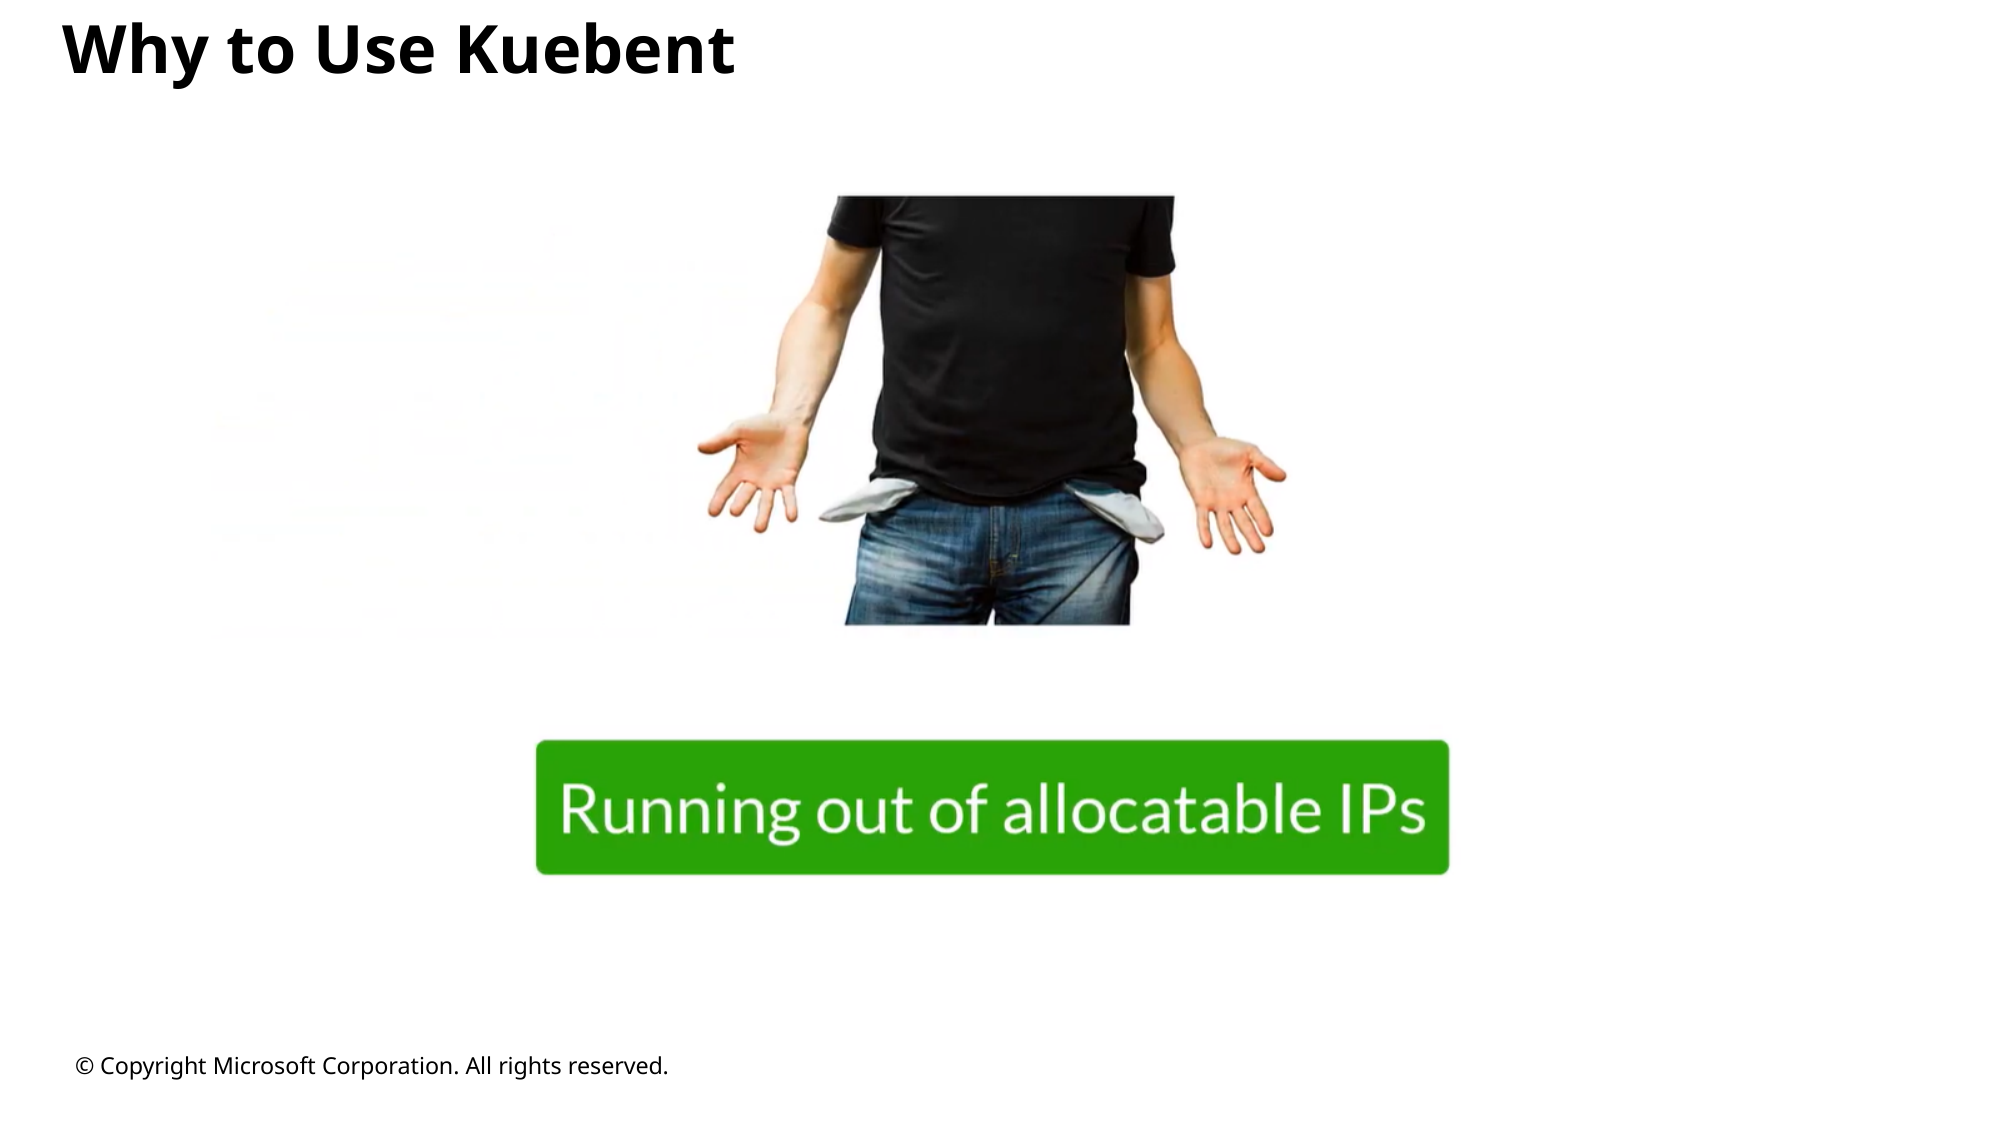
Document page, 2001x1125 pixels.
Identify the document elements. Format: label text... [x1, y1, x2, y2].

text_box Why to Use Kuebent [48, 0, 1626, 95]
picture [210, 114, 1790, 1011]
